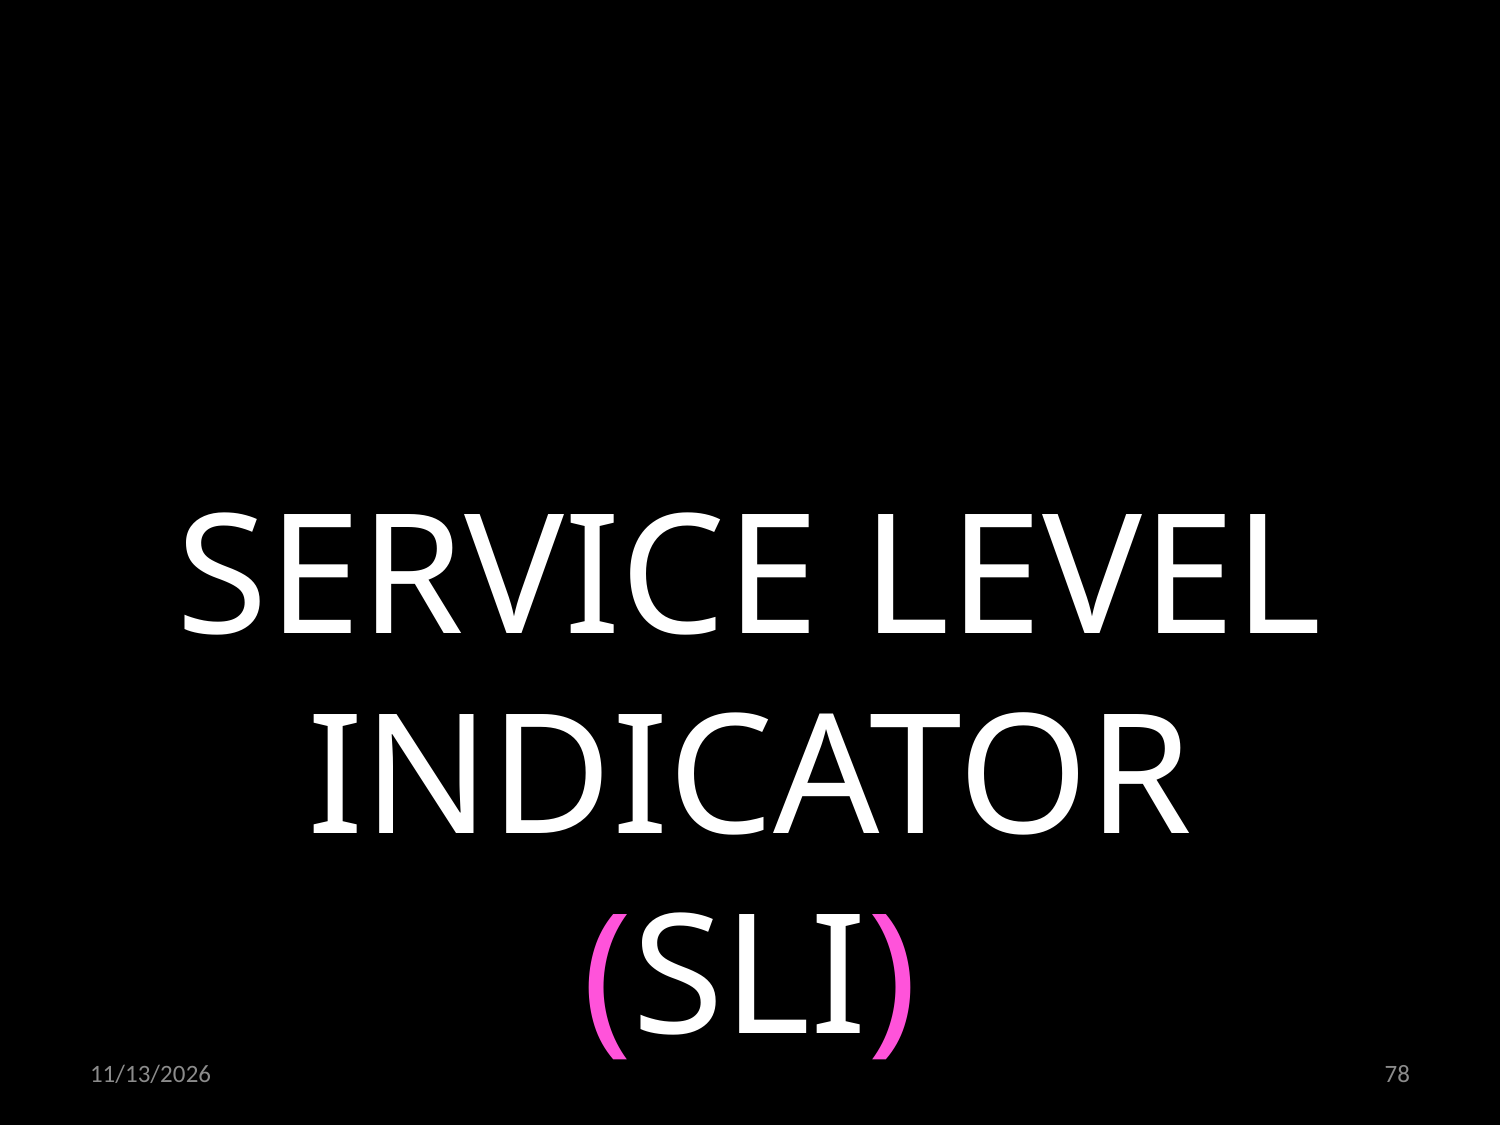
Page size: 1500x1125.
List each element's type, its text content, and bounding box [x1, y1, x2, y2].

slide_number 78 [1074, 1042, 1425, 1103]
text_box SERVICE LEVEL INDICATOR (SLI) [0, 459, 1500, 561]
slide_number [75, 1042, 425, 1103]
